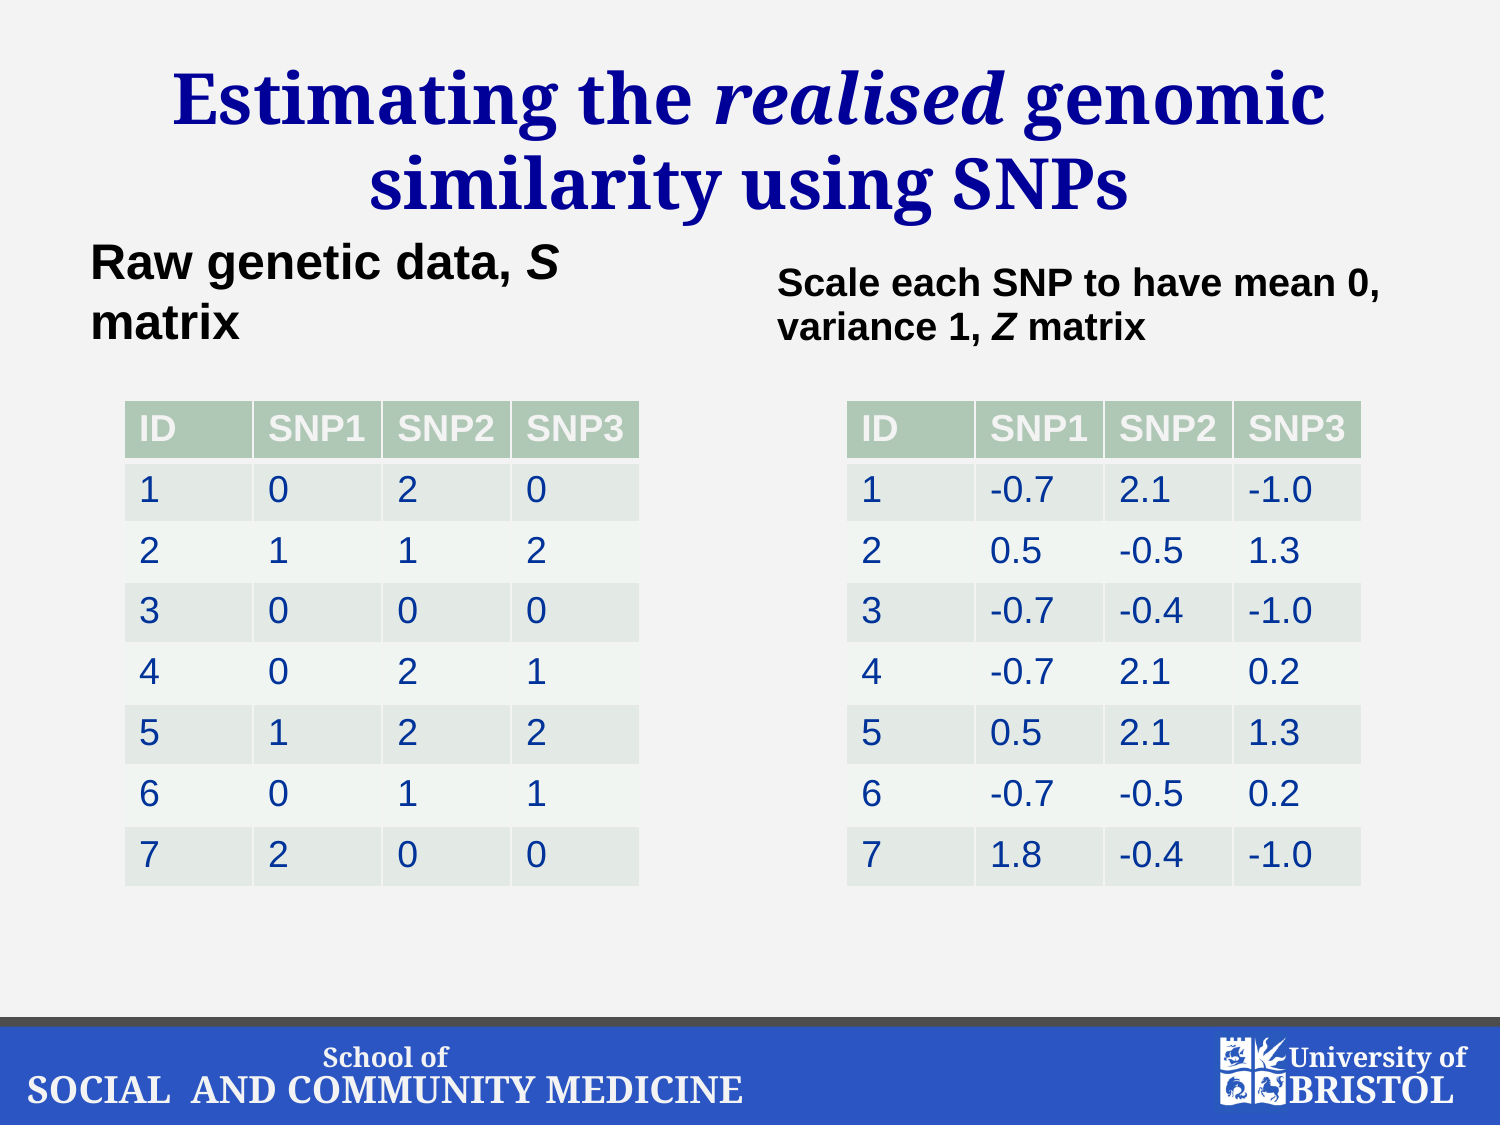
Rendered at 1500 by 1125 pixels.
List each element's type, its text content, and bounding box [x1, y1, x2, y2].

table_header SNP1 [976, 401, 1103, 458]
table_cell 3 [847, 583, 974, 642]
table_header SNP3 [1234, 401, 1361, 458]
table_cell -0.7 [976, 583, 1103, 642]
picture [1214, 1031, 1288, 1113]
table_cell 1 [383, 523, 510, 582]
table_cell 2 [847, 523, 974, 582]
table_cell 0.2 [1234, 766, 1361, 825]
table_header SNP1 [254, 401, 381, 458]
list Raw genetic data, S matrix [74, 251, 738, 357]
table_cell -0.5 [1105, 766, 1232, 825]
table_header SNP3 [512, 401, 639, 458]
table_cell -1.0 [1234, 583, 1361, 642]
table_cell 0.5 [976, 523, 1103, 582]
table_cell 0.5 [976, 705, 1103, 764]
title Estimating the realised genomic similarity using SNPs [74, 44, 1426, 233]
table_cell 0 [383, 827, 510, 886]
list Scale each SNP to have mean 0, variance 1, Z matrix [761, 251, 1426, 357]
table_cell 6 [125, 766, 252, 825]
table_cell 2 [383, 705, 510, 764]
table_cell 1 [512, 644, 639, 703]
table_cell 1 [512, 766, 639, 825]
table_cell 0 [512, 827, 639, 886]
table_cell 6 [847, 766, 974, 825]
table_cell -1.0 [1234, 464, 1361, 521]
table_cell 0 [512, 464, 639, 521]
table_cell -0.7 [976, 766, 1103, 825]
table_cell 2.1 [1105, 705, 1232, 764]
table_cell 5 [847, 705, 974, 764]
table_header SNP2 [1105, 401, 1232, 458]
table_cell 1 [383, 766, 510, 825]
table_cell 0 [254, 766, 381, 825]
table_header ID [125, 401, 252, 458]
table_cell 0.2 [1234, 644, 1361, 703]
table_cell 3 [125, 583, 252, 642]
table_cell 1 [254, 705, 381, 764]
table_cell 1 [847, 464, 974, 521]
table_cell 0 [383, 583, 510, 642]
table_cell 0 [512, 583, 639, 642]
table_header ID [847, 401, 974, 458]
table_cell 0 [254, 644, 381, 703]
table_cell -0.5 [1105, 523, 1232, 582]
table_cell 2.1 [1105, 644, 1232, 703]
table_cell 2 [254, 827, 381, 886]
table_cell 2 [125, 523, 252, 582]
table_cell 1 [254, 523, 381, 582]
table_cell 1.8 [976, 827, 1103, 886]
table_cell -0.4 [1105, 583, 1232, 642]
table_cell 7 [125, 827, 252, 886]
table_cell 7 [847, 827, 974, 886]
table_cell -0.4 [1105, 827, 1232, 886]
table_header SNP2 [383, 401, 510, 458]
table_cell 2 [512, 705, 639, 764]
table_cell 4 [125, 644, 252, 703]
table_cell 4 [847, 644, 974, 703]
table_cell 2.1 [1105, 464, 1232, 521]
table_cell 2 [512, 523, 639, 582]
table_cell -0.7 [976, 464, 1103, 521]
table_cell 2 [383, 644, 510, 703]
table_cell 1.3 [1234, 523, 1361, 582]
table_cell 1 [125, 464, 252, 521]
table_cell 0 [254, 583, 381, 642]
table_cell 1.3 [1234, 705, 1361, 764]
table_cell 0 [254, 464, 381, 521]
table_cell 5 [125, 705, 252, 764]
table_cell -0.7 [976, 644, 1103, 703]
table_cell -1.0 [1234, 827, 1361, 886]
table_cell 2 [383, 464, 510, 521]
